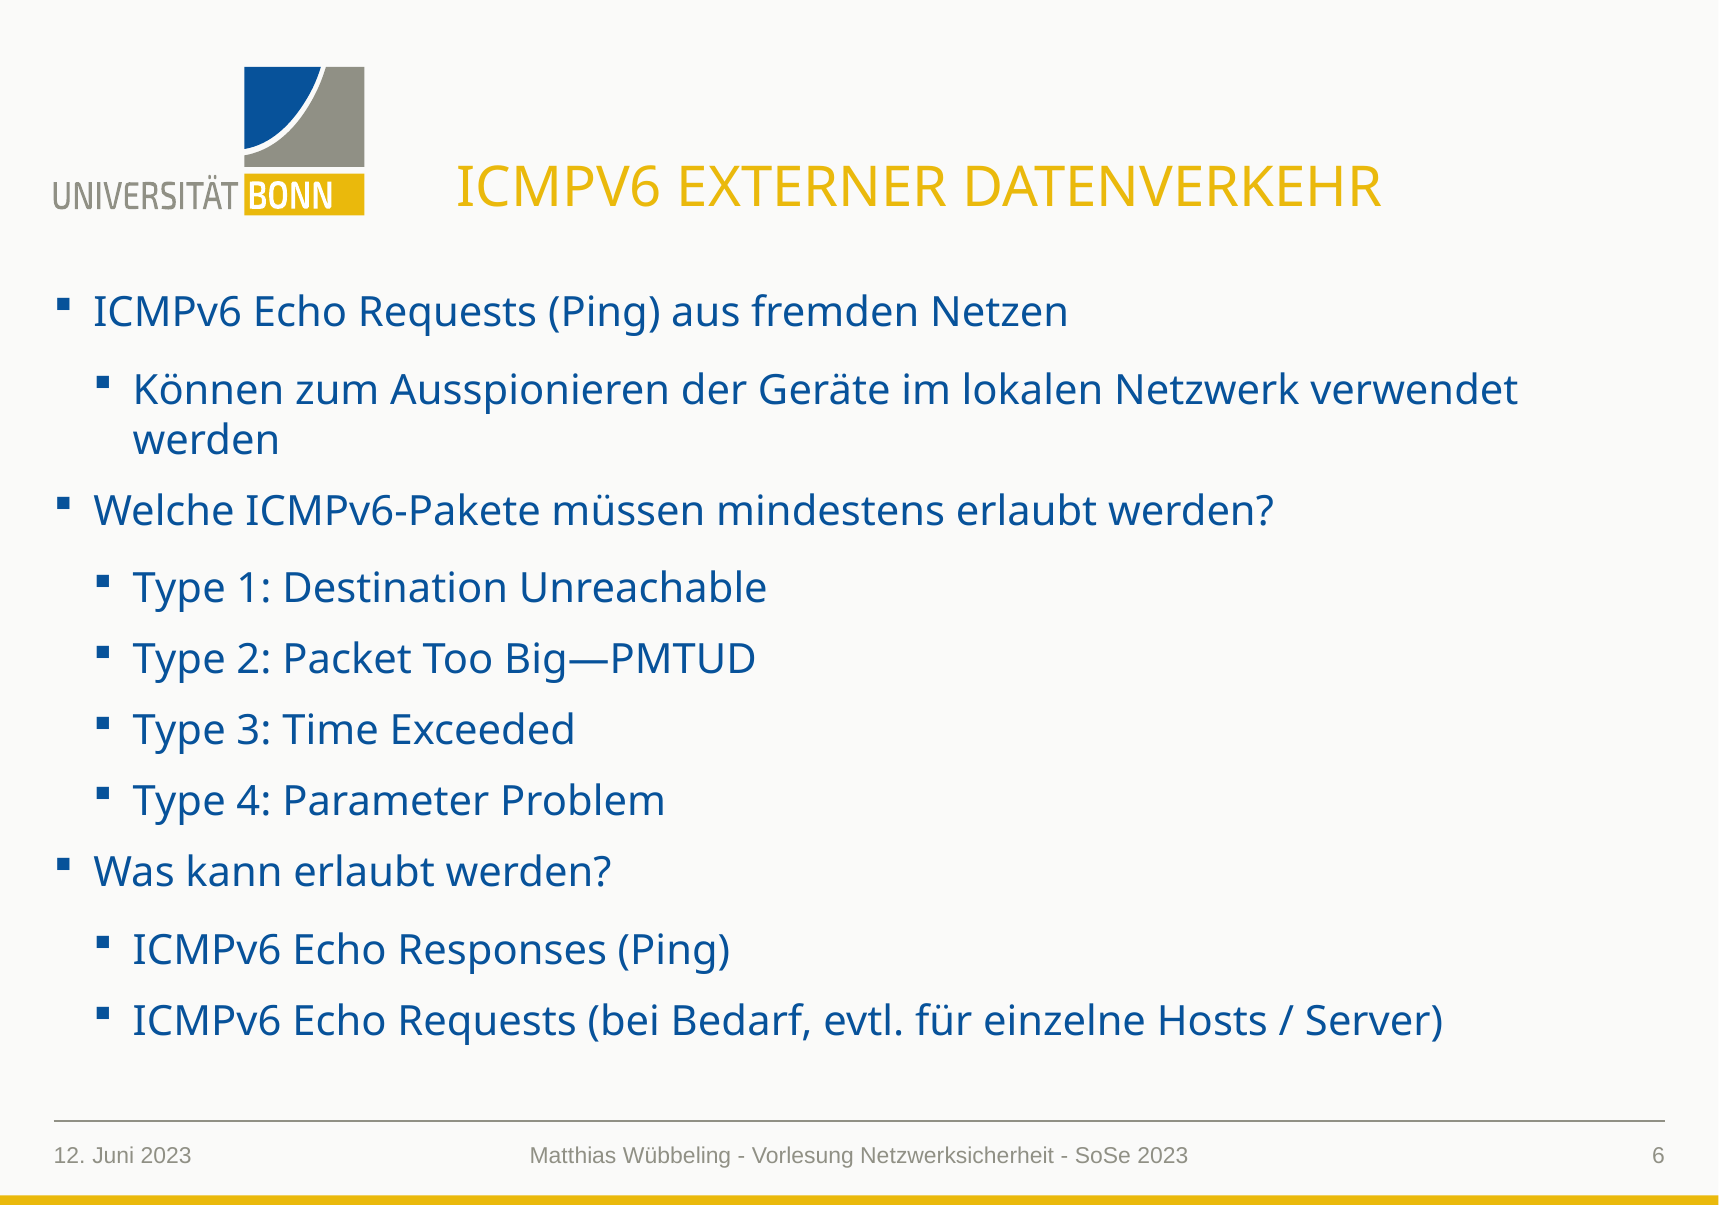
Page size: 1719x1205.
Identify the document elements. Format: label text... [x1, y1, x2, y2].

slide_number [53, 1121, 215, 1189]
list ICMPv6 Echo Requests (Ping) aus fremden Netzen Können zum Ausspionieren der Geräte im lokalen Netzwerk verwendet werden Welche ICMPv6-Pakete müssen mindestens erlaubt werden? Type 1: Destination Unreachable Type 2: Packet Too Big—PMTUD Type 3: Time Exceeded Type 4: Parameter Problem Was kann erlaubt werden? ICMPv6 Echo Responses (Ping) ICMPv6 Echo Requests (bei Bedarf, evtl. für einzelne Hosts / Server) [53, 284, 1665, 1055]
footer Matthias Wübbeling - Vorlesung Netzwerksicherheit - SoSe 2023 [389, 1121, 1329, 1189]
slide_number 6 [1557, 1121, 1665, 1189]
title ICMPv6 externer Datenverkehr [456, 67, 1665, 218]
